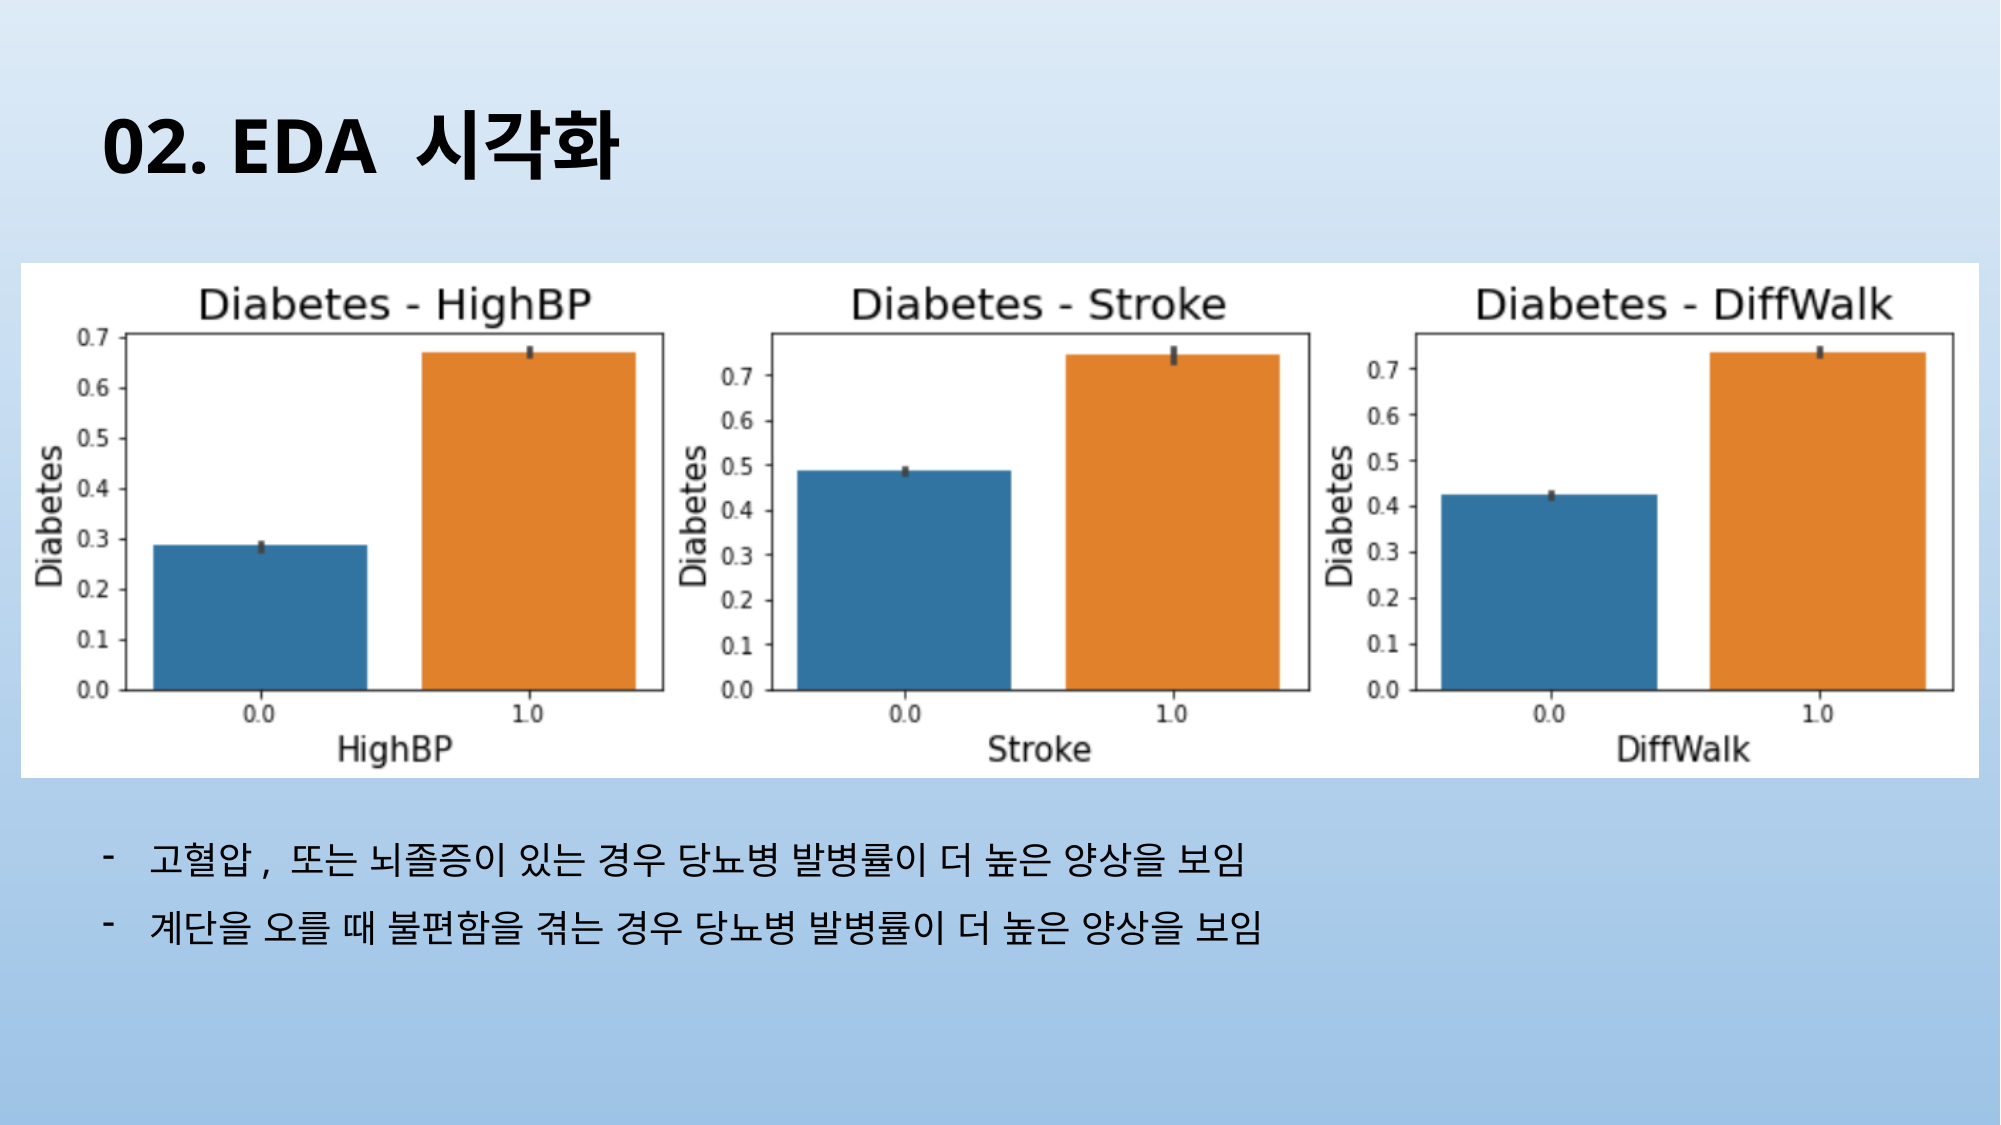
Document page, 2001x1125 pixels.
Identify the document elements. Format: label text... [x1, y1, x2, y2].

text_box 고혈압, 또는 뇌졸증이 있는 경우 당뇨병 발병률이 더 높은 양상을 보임 계단을 오를 때 불편함을 겪는 경우 당뇨병 발병률이 더 높은 양상을 보임 [87, 820, 1511, 957]
picture [21, 263, 1979, 778]
title 02. EDA 시각화 [87, 79, 1915, 221]
